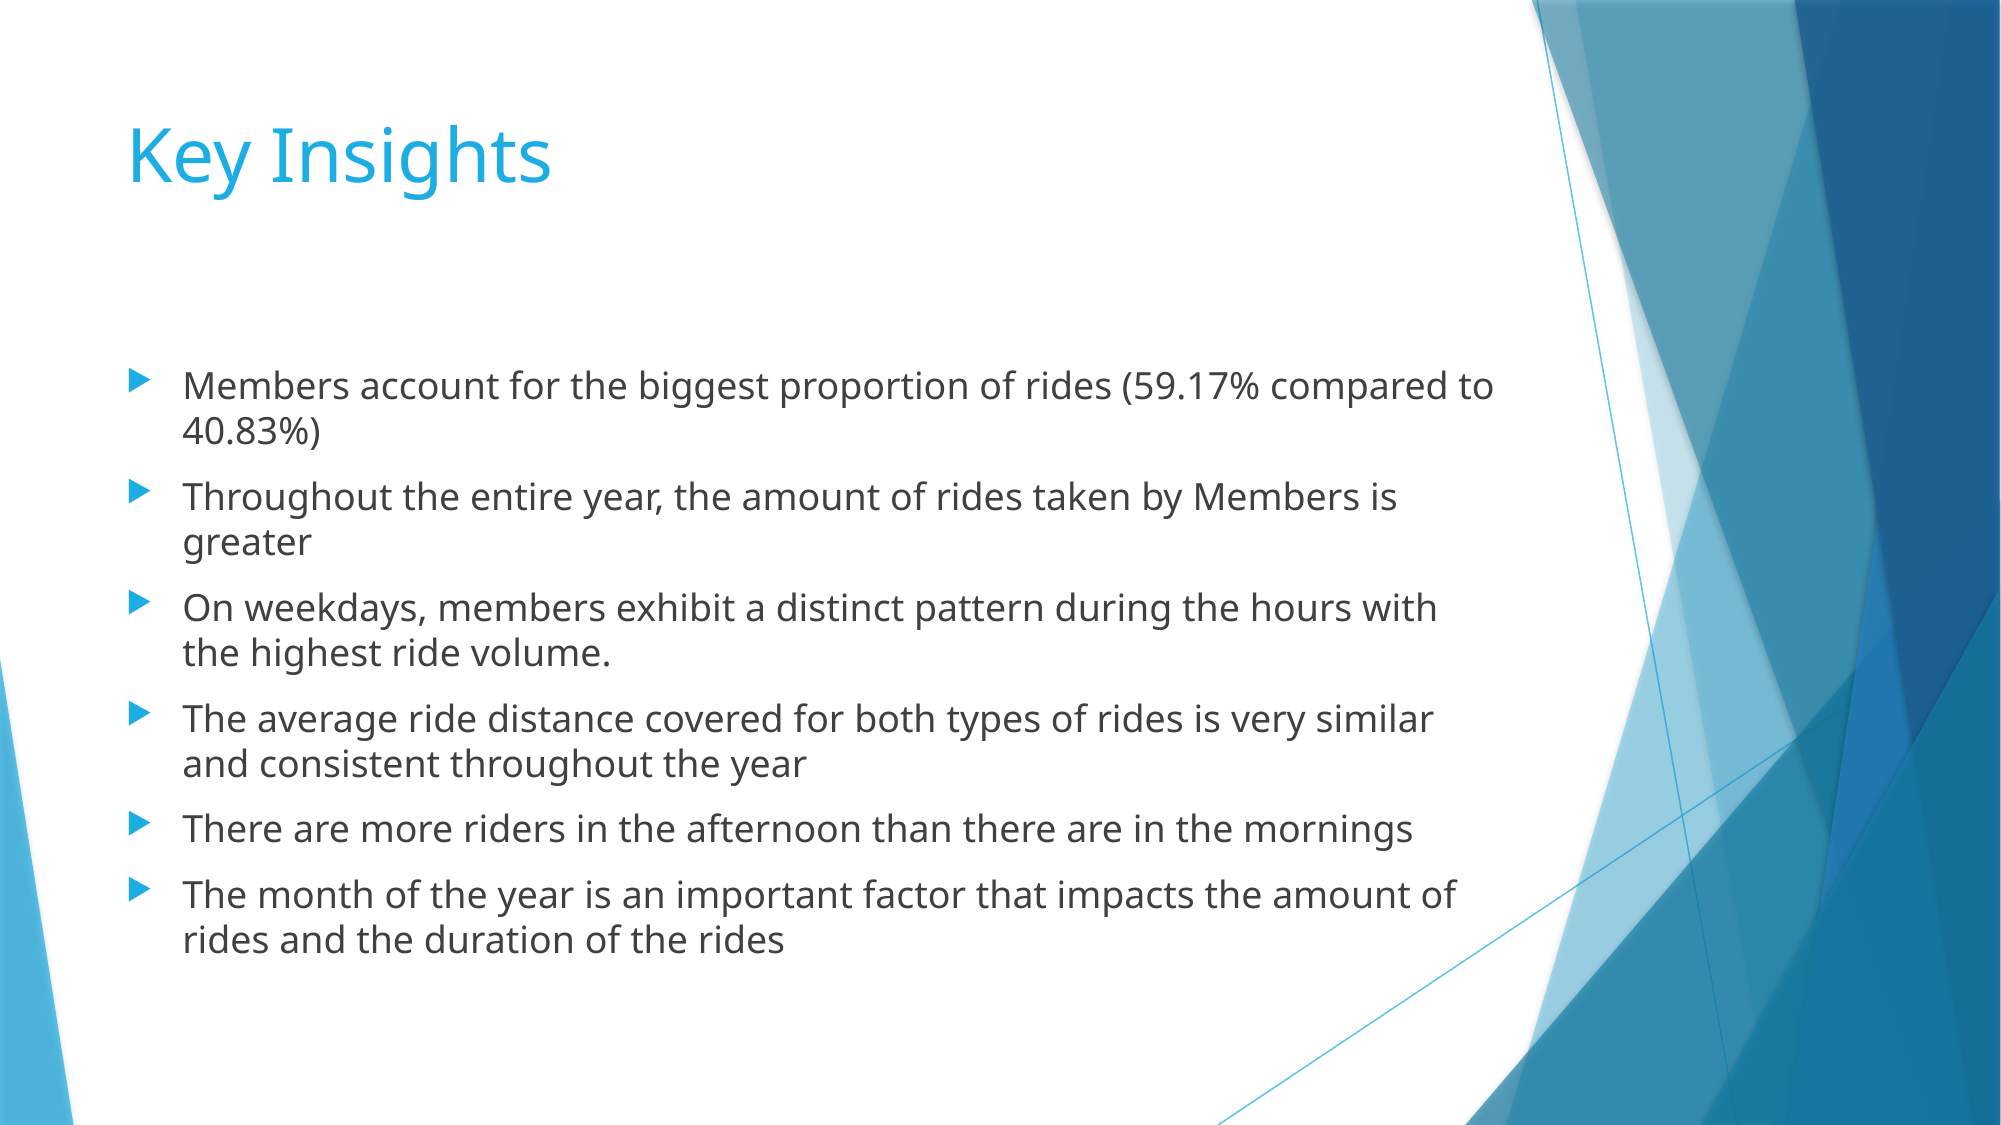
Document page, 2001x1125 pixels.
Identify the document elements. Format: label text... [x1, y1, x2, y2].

list Members account for the biggest proportion of rides (59.17% compared to 40.83%) Throughout the entire year, the amount of rides taken by Members is greater On weekdays, members exhibit a distinct pattern during the hours with the highest ride volume. The average ride distance covered for both types of rides is very similar and consistent throughout the year There are more riders in the afternoon than there are in the mornings The month of the year is an important factor that impacts the amount of rides and the duration of the rides [111, 354, 1522, 992]
title Key Insights [111, 99, 1522, 317]
